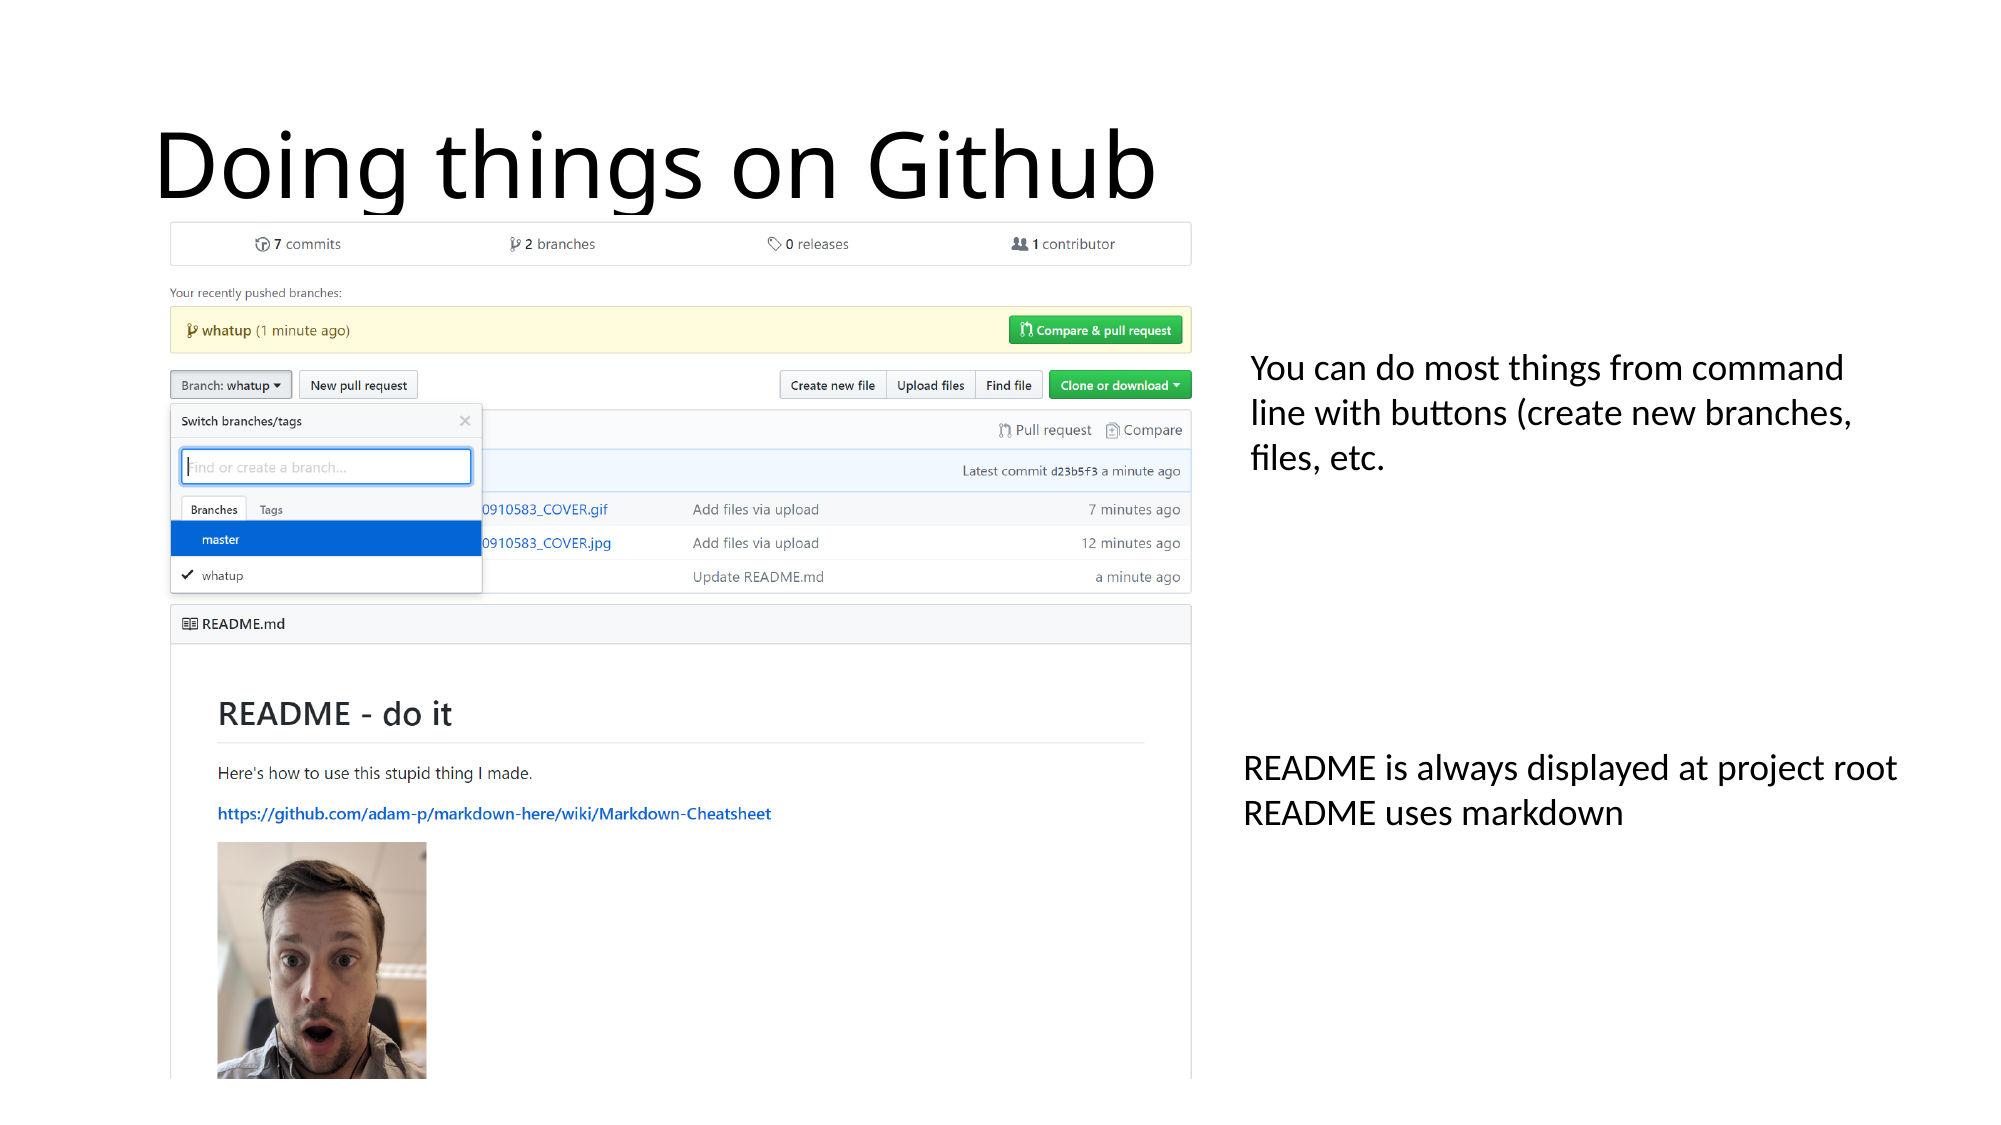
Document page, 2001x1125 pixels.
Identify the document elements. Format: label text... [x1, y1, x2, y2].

title Doing things on Github [137, 59, 1863, 278]
text_box You can do most things from command line with buttons (create new branches, files, etc. [1235, 335, 1918, 486]
picture [162, 215, 1201, 1079]
text_box README is always displayed at project root README uses markdown [1228, 735, 1914, 841]
